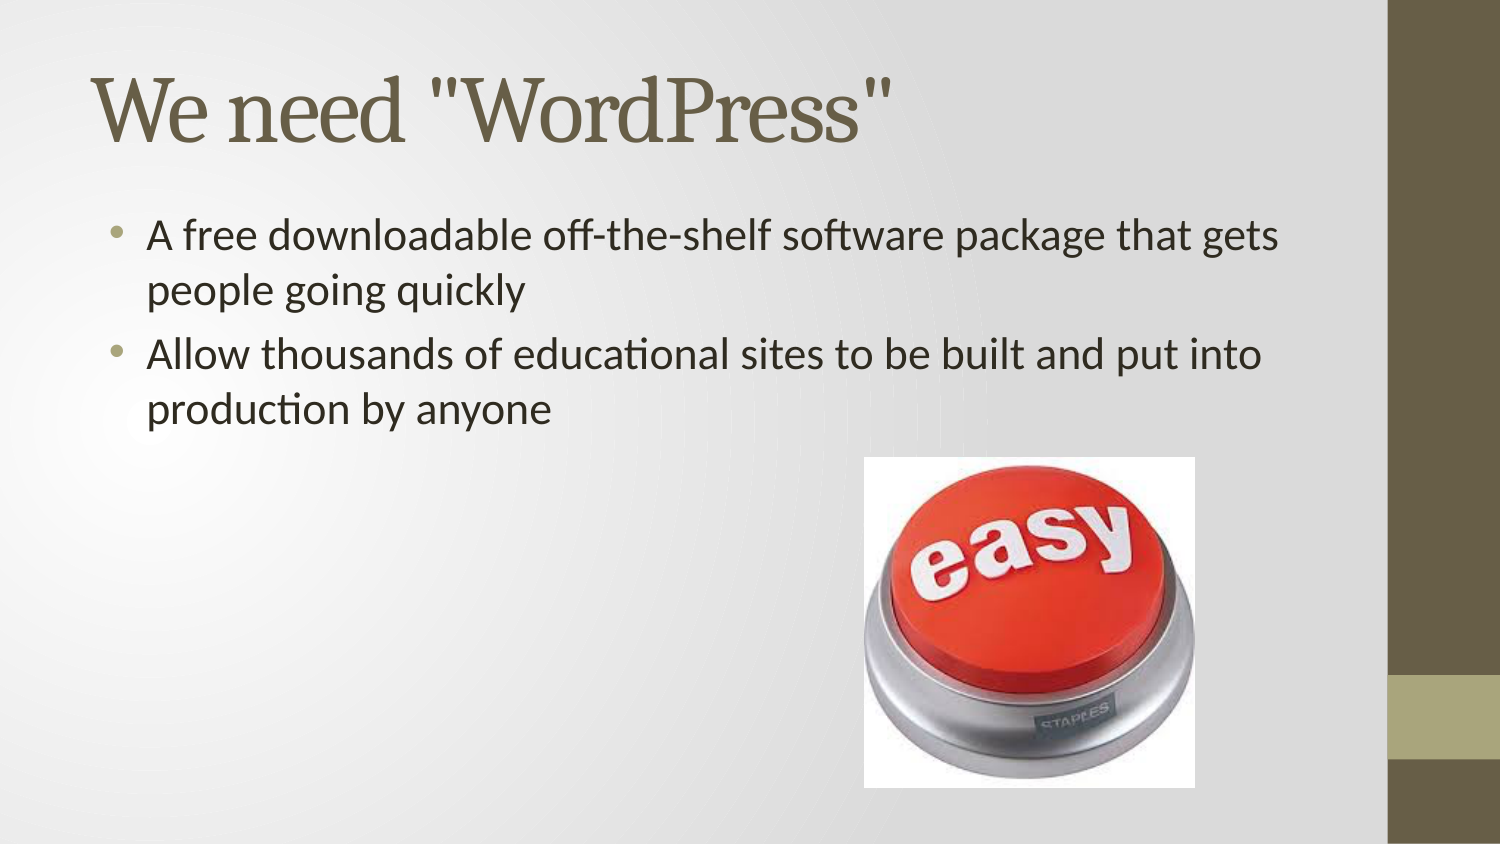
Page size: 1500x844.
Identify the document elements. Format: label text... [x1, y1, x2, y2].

list A free downloadable off-the-shelf software package that gets people going quickly Allow thousands of educational sites to be built and put into production by anyone [75, 196, 1325, 788]
picture [864, 456, 1196, 788]
title We need "WordPress" [75, 33, 1325, 175]
